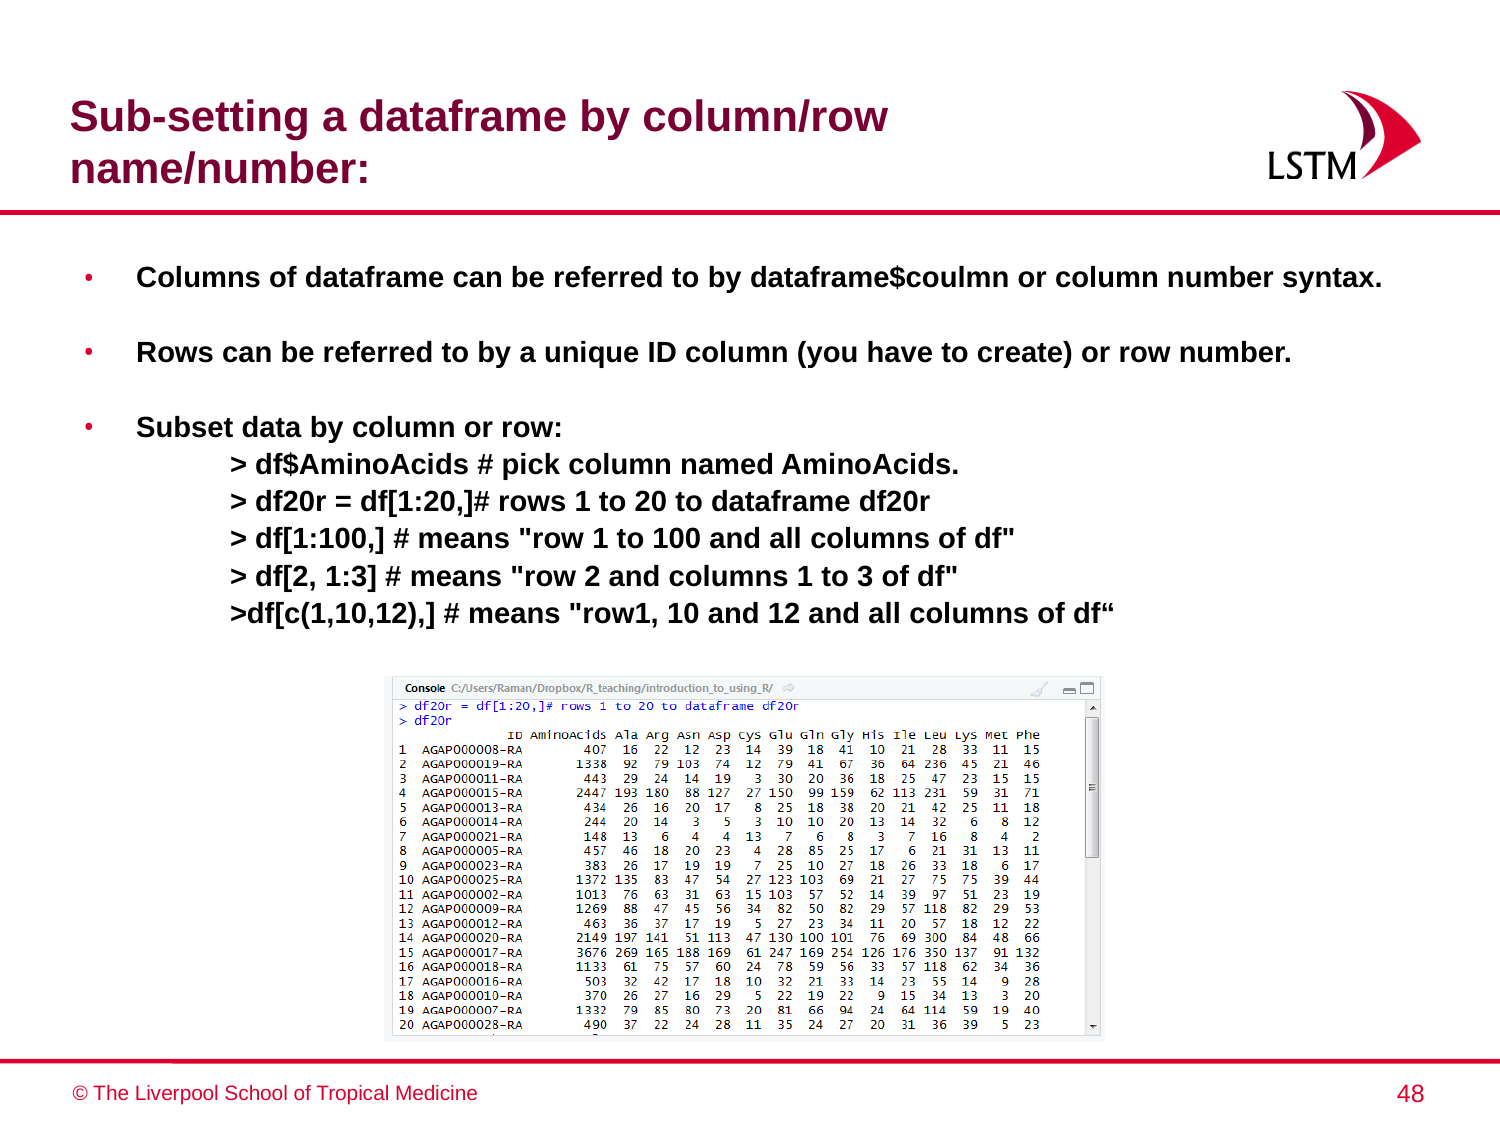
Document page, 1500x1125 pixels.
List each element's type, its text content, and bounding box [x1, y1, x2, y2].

picture [1269, 91, 1421, 179]
title Sub-setting a dataframe by column/row name/number: [54, 99, 1118, 201]
picture [383, 676, 1105, 1042]
list Columns of dataframe can be referred to by dataframe$coulmn or column number syntax. Rows can be referred to by a unique ID column (you have to create) or row number. Subset data by column or row: > df$AminoAcids # pick column named AminoAcids. > df20r = df[1:20,]# rows 1 to 20 to dataframe df20r > df[1:100,] # means "row 1 to 100 and all columns of df" > df[2, 1:3] # means "row 2 and columns 1 to 3 of df" >df[c(1,10,12),] # means "row1, 10 and 12 and all columns of df“ [64, 255, 1419, 994]
